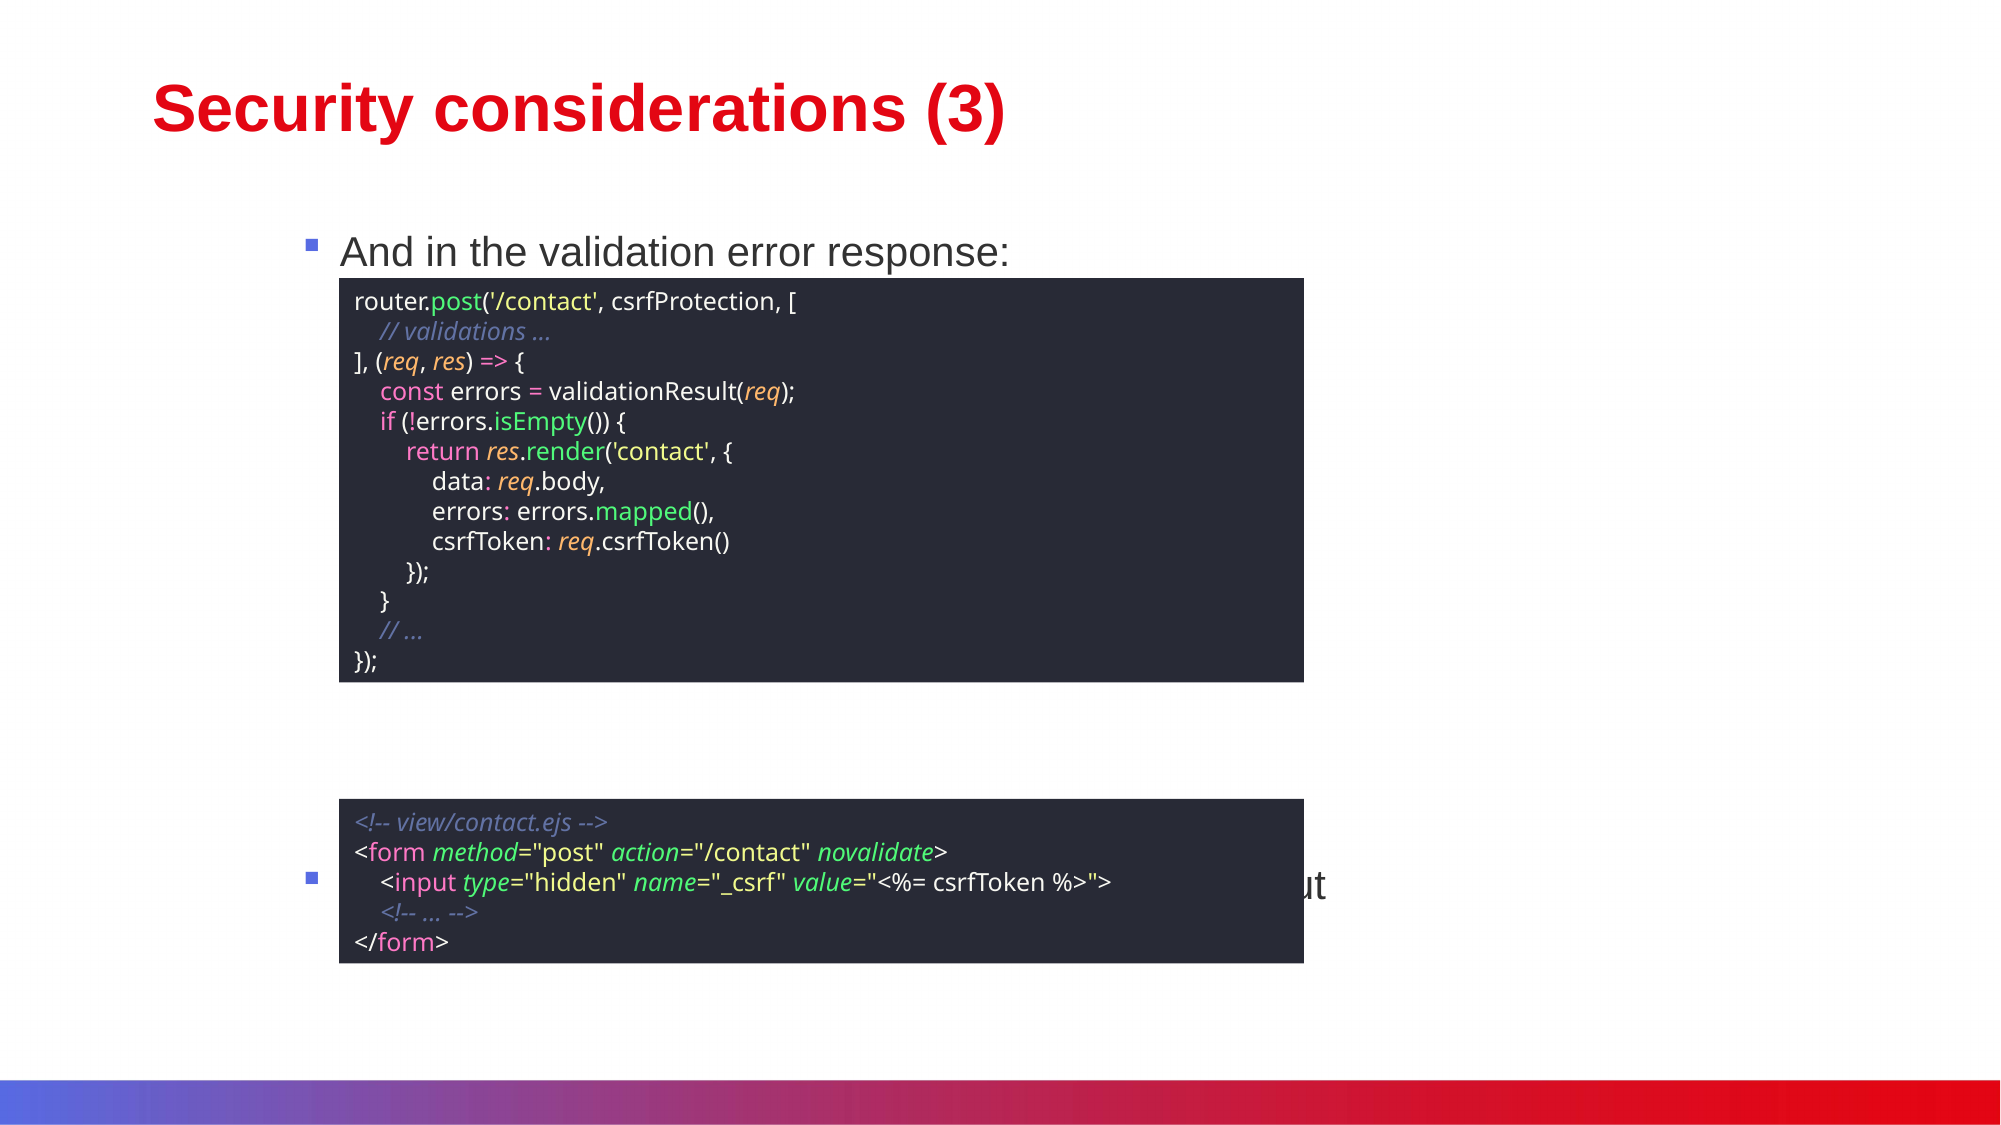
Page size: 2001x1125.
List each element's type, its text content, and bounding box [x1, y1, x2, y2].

text_box <!-- view/contact.ejs --> <form method="post" action="/contact" novalidate> <input type="hidden" name="_csrf" value="<%= csrfToken %>"> <!-- ... --> </form> [339, 798, 1304, 964]
picture [0, 0, 2001, 1125]
list And in the validation error response: Then we just need include the token in a hidden input [137, 223, 1863, 992]
text_box router.post('/contact', csrfProtection, [ // validations ... ], (req, res) => { const errors = validationResult(req); if (!errors.isEmpty()) { return res.render('contact', { data: req.body, errors: errors.mapped(), csrfToken: req.csrfToken() }); } // ... }); [339, 278, 1304, 683]
title Security considerations (3) [137, 66, 1863, 155]
